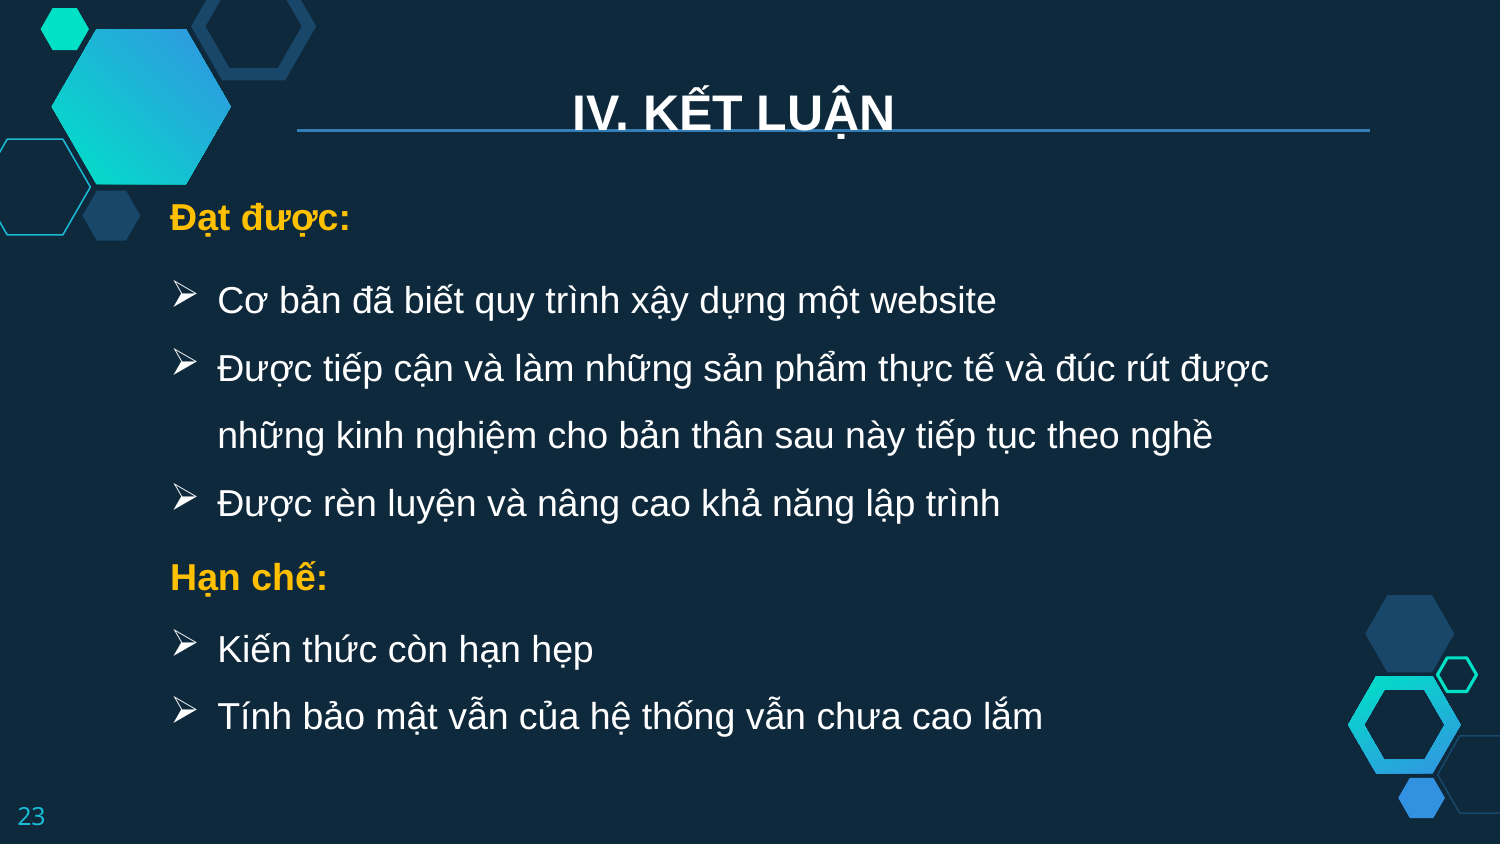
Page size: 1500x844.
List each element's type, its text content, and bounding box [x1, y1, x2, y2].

slide_number 23 [2, 785, 93, 844]
text_box Hạn chế: [155, 545, 415, 594]
text_box Kiến thức còn hạn hẹp Tính bảo mật vẫn của hệ thống vẫn chưa cao lắm [155, 594, 1348, 745]
text_box IV. KẾT LUẬN [557, 12, 1109, 130]
text_box Cơ bản đã biết quy trình xậy dựng một website Được tiếp cận và làm những sản phẩm thực tế và đúc rút được những kinh nghiệm cho bản thân sau này tiếp tục theo nghề Được rèn luyện và nâng cao khả năng lập trình [155, 246, 1348, 532]
text_box Đạt được: [155, 185, 415, 246]
